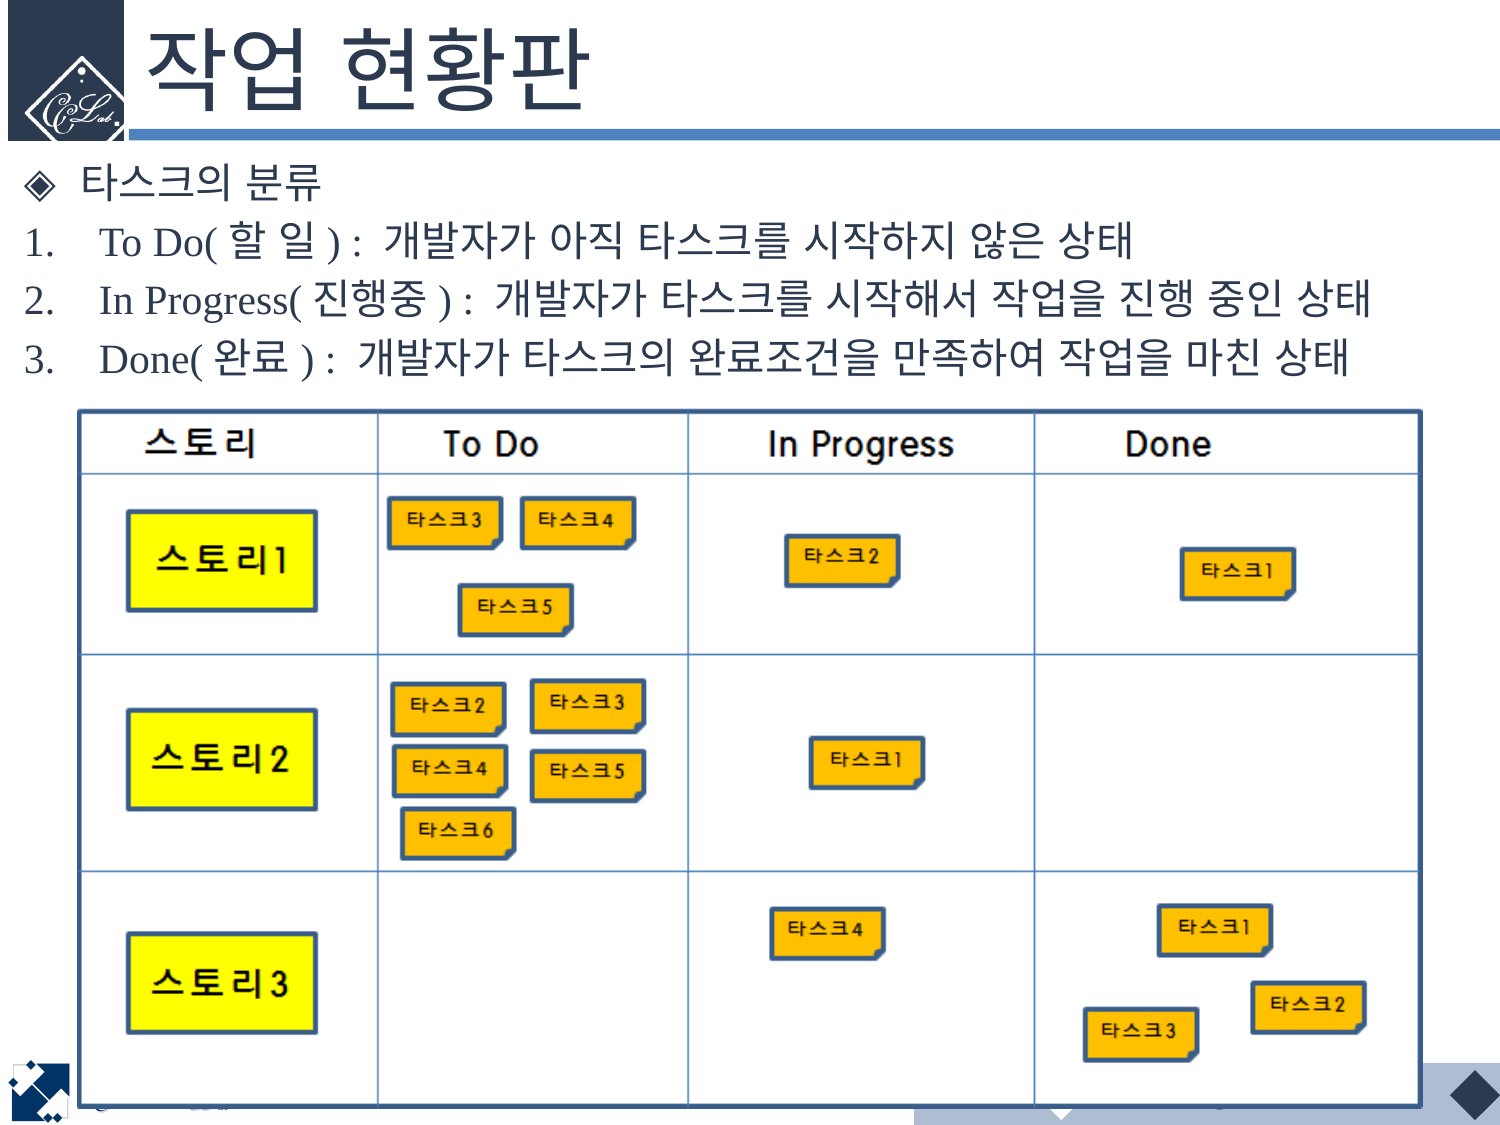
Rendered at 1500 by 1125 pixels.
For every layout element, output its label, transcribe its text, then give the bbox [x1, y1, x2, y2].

picture [8, 0, 124, 141]
title 작업 현황판 [129, 10, 1474, 126]
list 타스크의 분류 To Do(할 일) : 개발자가 아직 타스크를 시작하지 않은 상태 In Progress(진행중) : 개발자가 타스크를 시작해서 작업을 진행 중인 상태 Done(완료) : 개발자가 타스크의 완료조건을 만족하여 작업을 마친 상태 [8, 148, 1493, 1059]
picture [7, 406, 1423, 1125]
